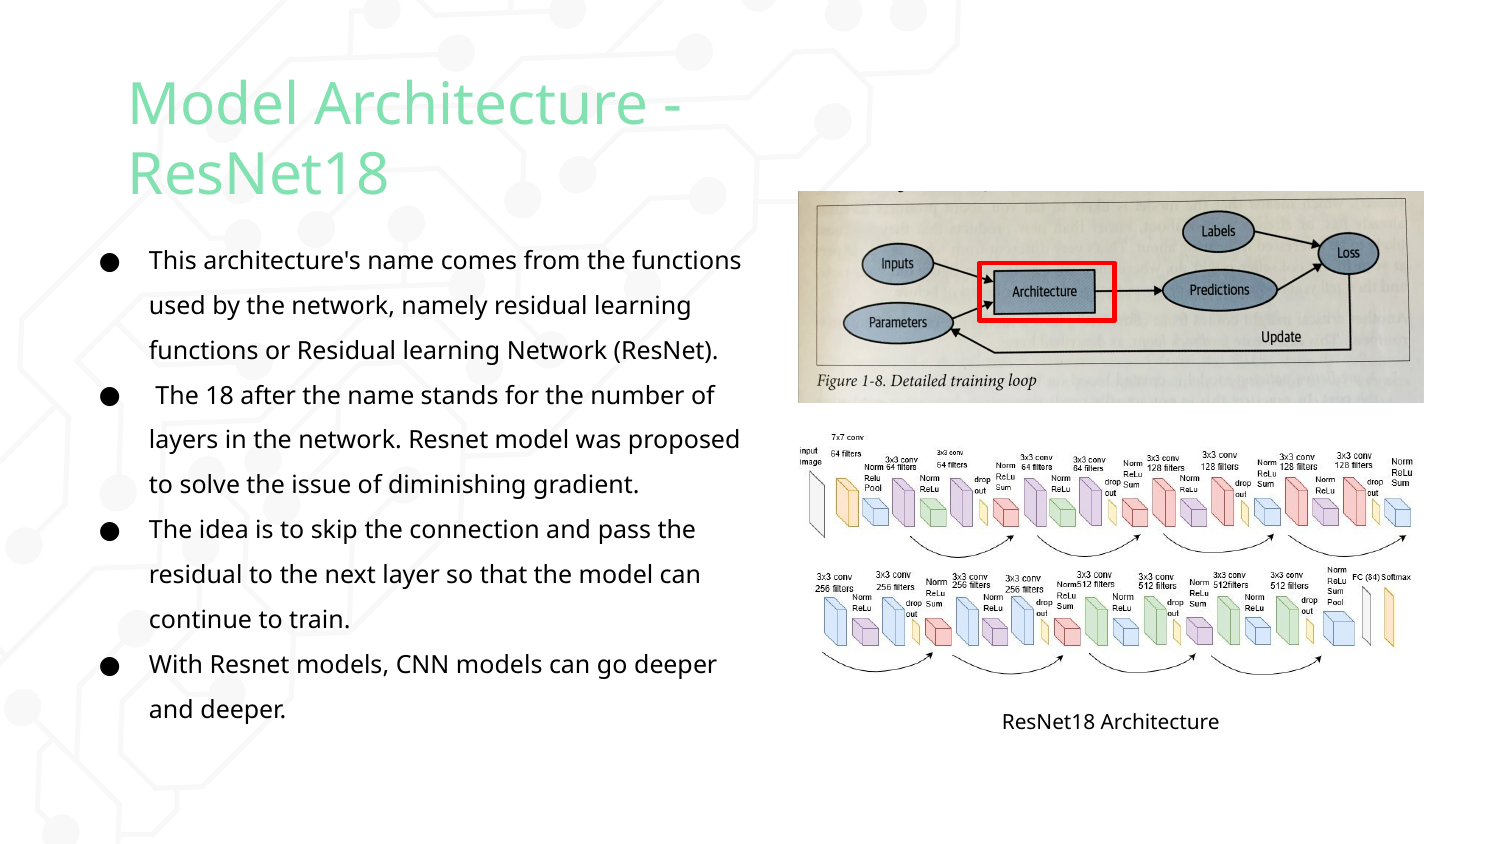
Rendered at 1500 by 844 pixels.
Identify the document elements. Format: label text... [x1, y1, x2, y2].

picture [797, 428, 1424, 675]
picture [797, 191, 1424, 403]
list This architecture's name comes from the functions used by the network, namely residual learning functions or Residual learning Network (ResNet). The 18 after the name stands for the number of layers in the network. Resnet model was proposed to solve the issue of diminishing gradient. The idea is to skip the connection and pass the residual to the next layer so that the model can continue to train. With Resnet models, CNN models can go deeper and deeper. [58, 214, 762, 721]
title Model Architecture - ResNet18 [112, 51, 892, 146]
text_box ResNet18 Architecture [820, 693, 1401, 751]
